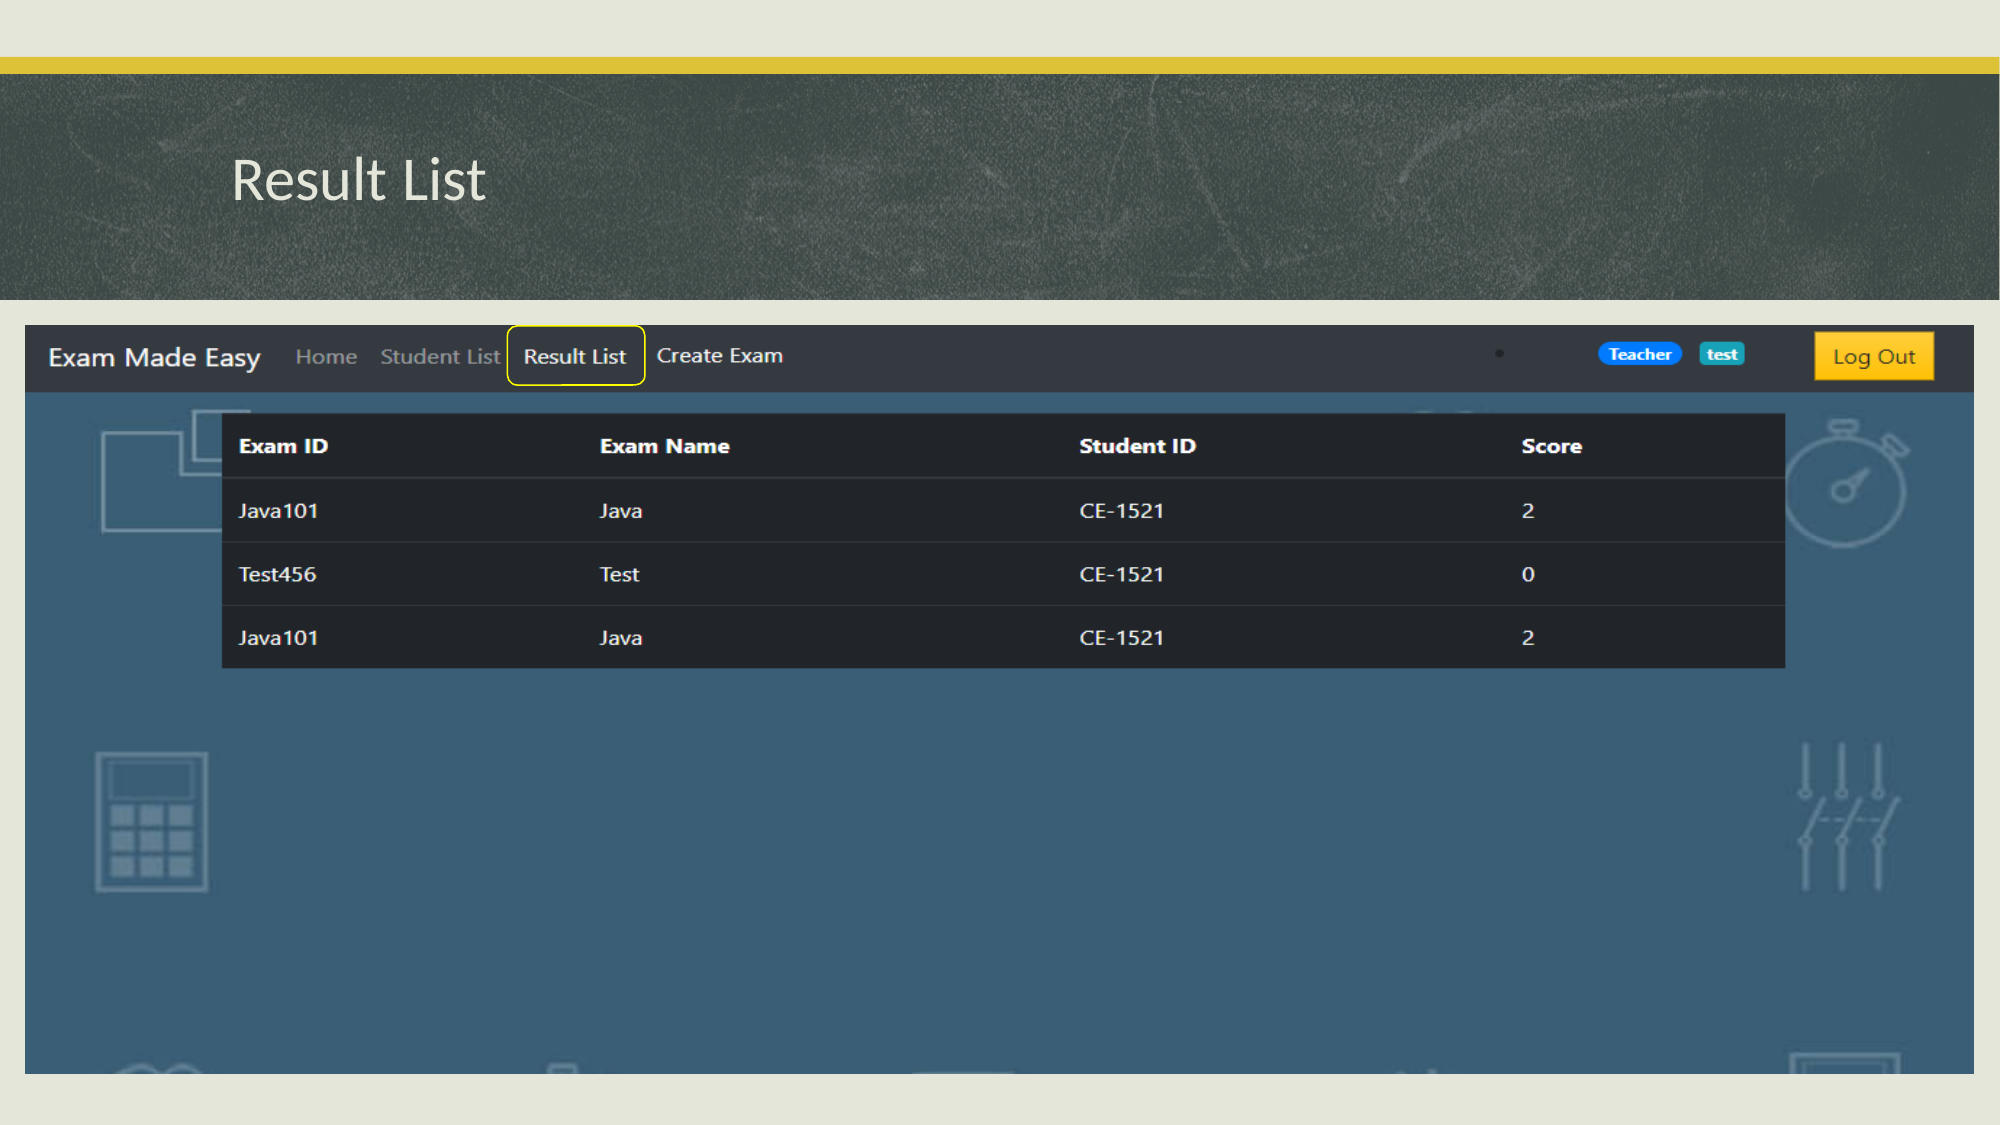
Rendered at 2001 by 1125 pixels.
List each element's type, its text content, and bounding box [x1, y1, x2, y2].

title Result List [216, 67, 1797, 291]
picture [25, 325, 1974, 1074]
picture [0, 74, 2000, 300]
